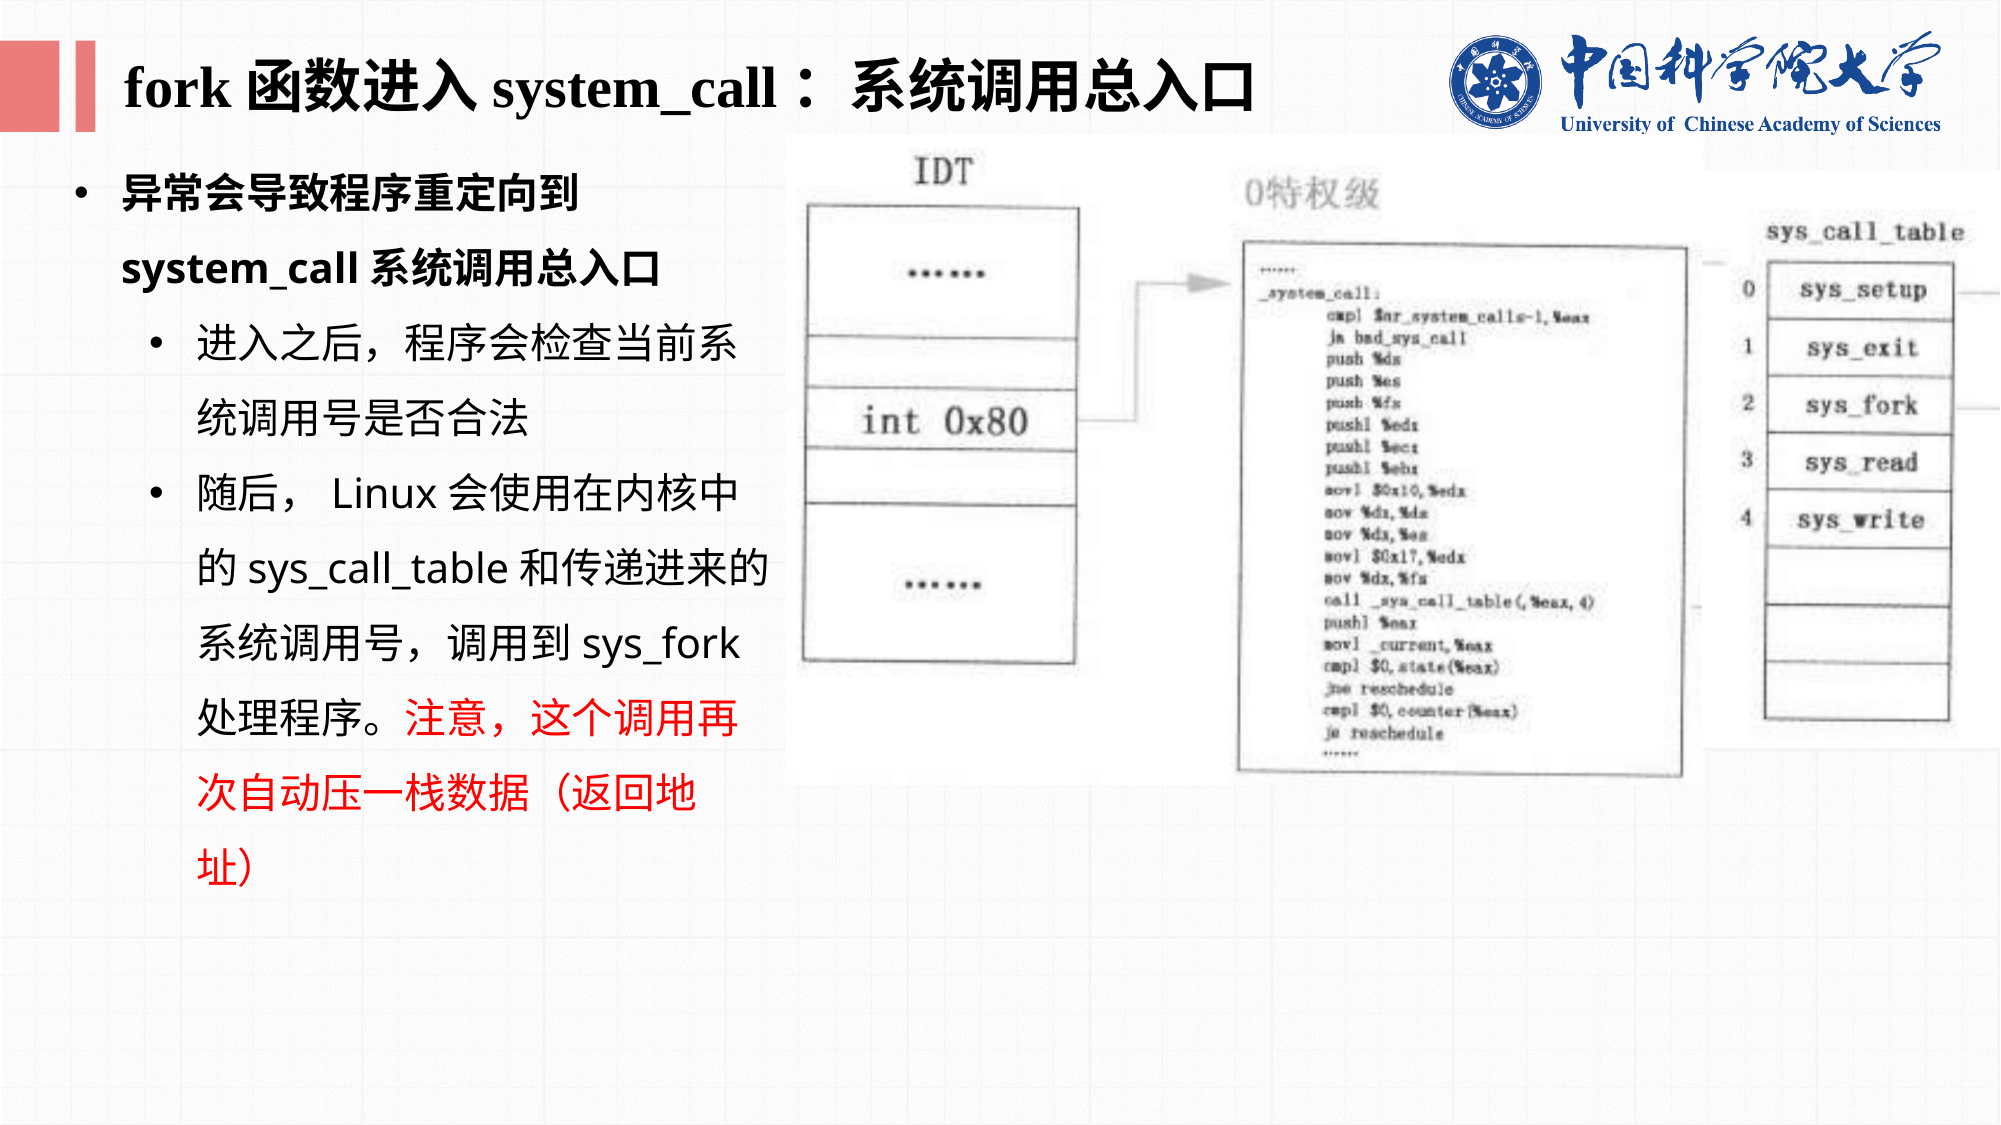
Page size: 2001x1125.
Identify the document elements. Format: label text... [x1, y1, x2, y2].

text_box 异常会导致程序重定向到system_call系统调用总入口 进入之后，程序会检查当前系统调用号是否合法 随后，Linux会使用在内核中的sys_call_table和传递进来的系统调用号，调用到sys_fork处理程序。注意，这个调用再次自动压一栈数据（返回地址） [59, 134, 786, 900]
picture [785, 31, 2000, 785]
text_box fork函数进入system_call：系统调用总入口 [109, 41, 1368, 127]
text_box [0, 40, 60, 133]
text_box [75, 40, 96, 133]
